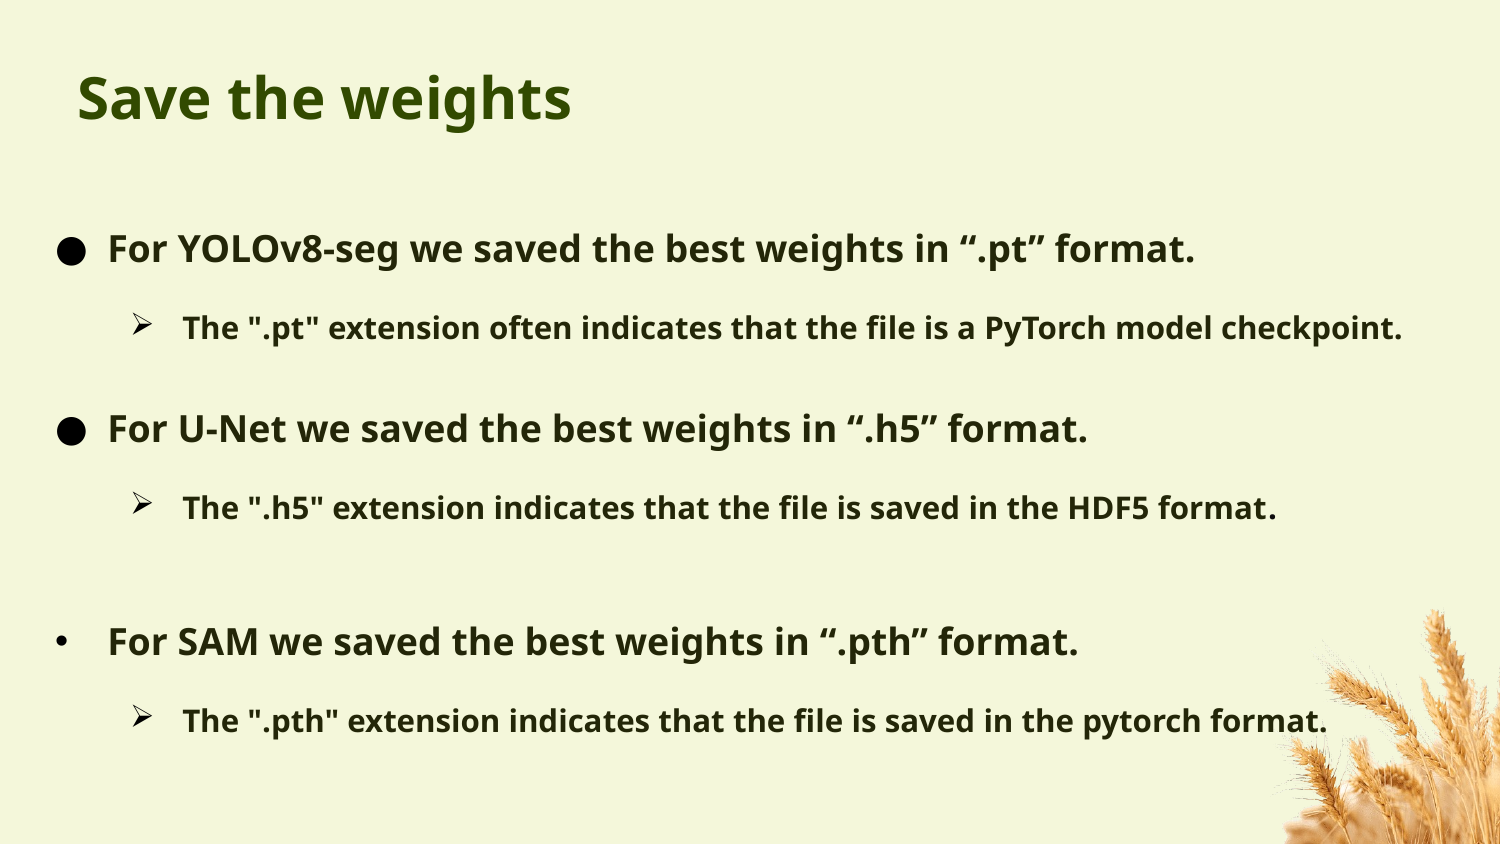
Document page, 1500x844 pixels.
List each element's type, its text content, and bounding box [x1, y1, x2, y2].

text_box For YOLOv8-seg we saved the best weights in “.pt” format. The ".pt" extension often indicates that the file is a PyTorch model checkpoint. For U-Net we saved the best weights in “.h5” format. The ".h5" extension indicates that the file is saved in the HDF5 format. For SAM we saved the best weights in “.pth” format. The ".pth" extension indicates that the file is saved in the pytorch format. [17, 203, 1454, 763]
picture [1251, 596, 1500, 844]
text_box Save the weights [62, 47, 630, 147]
